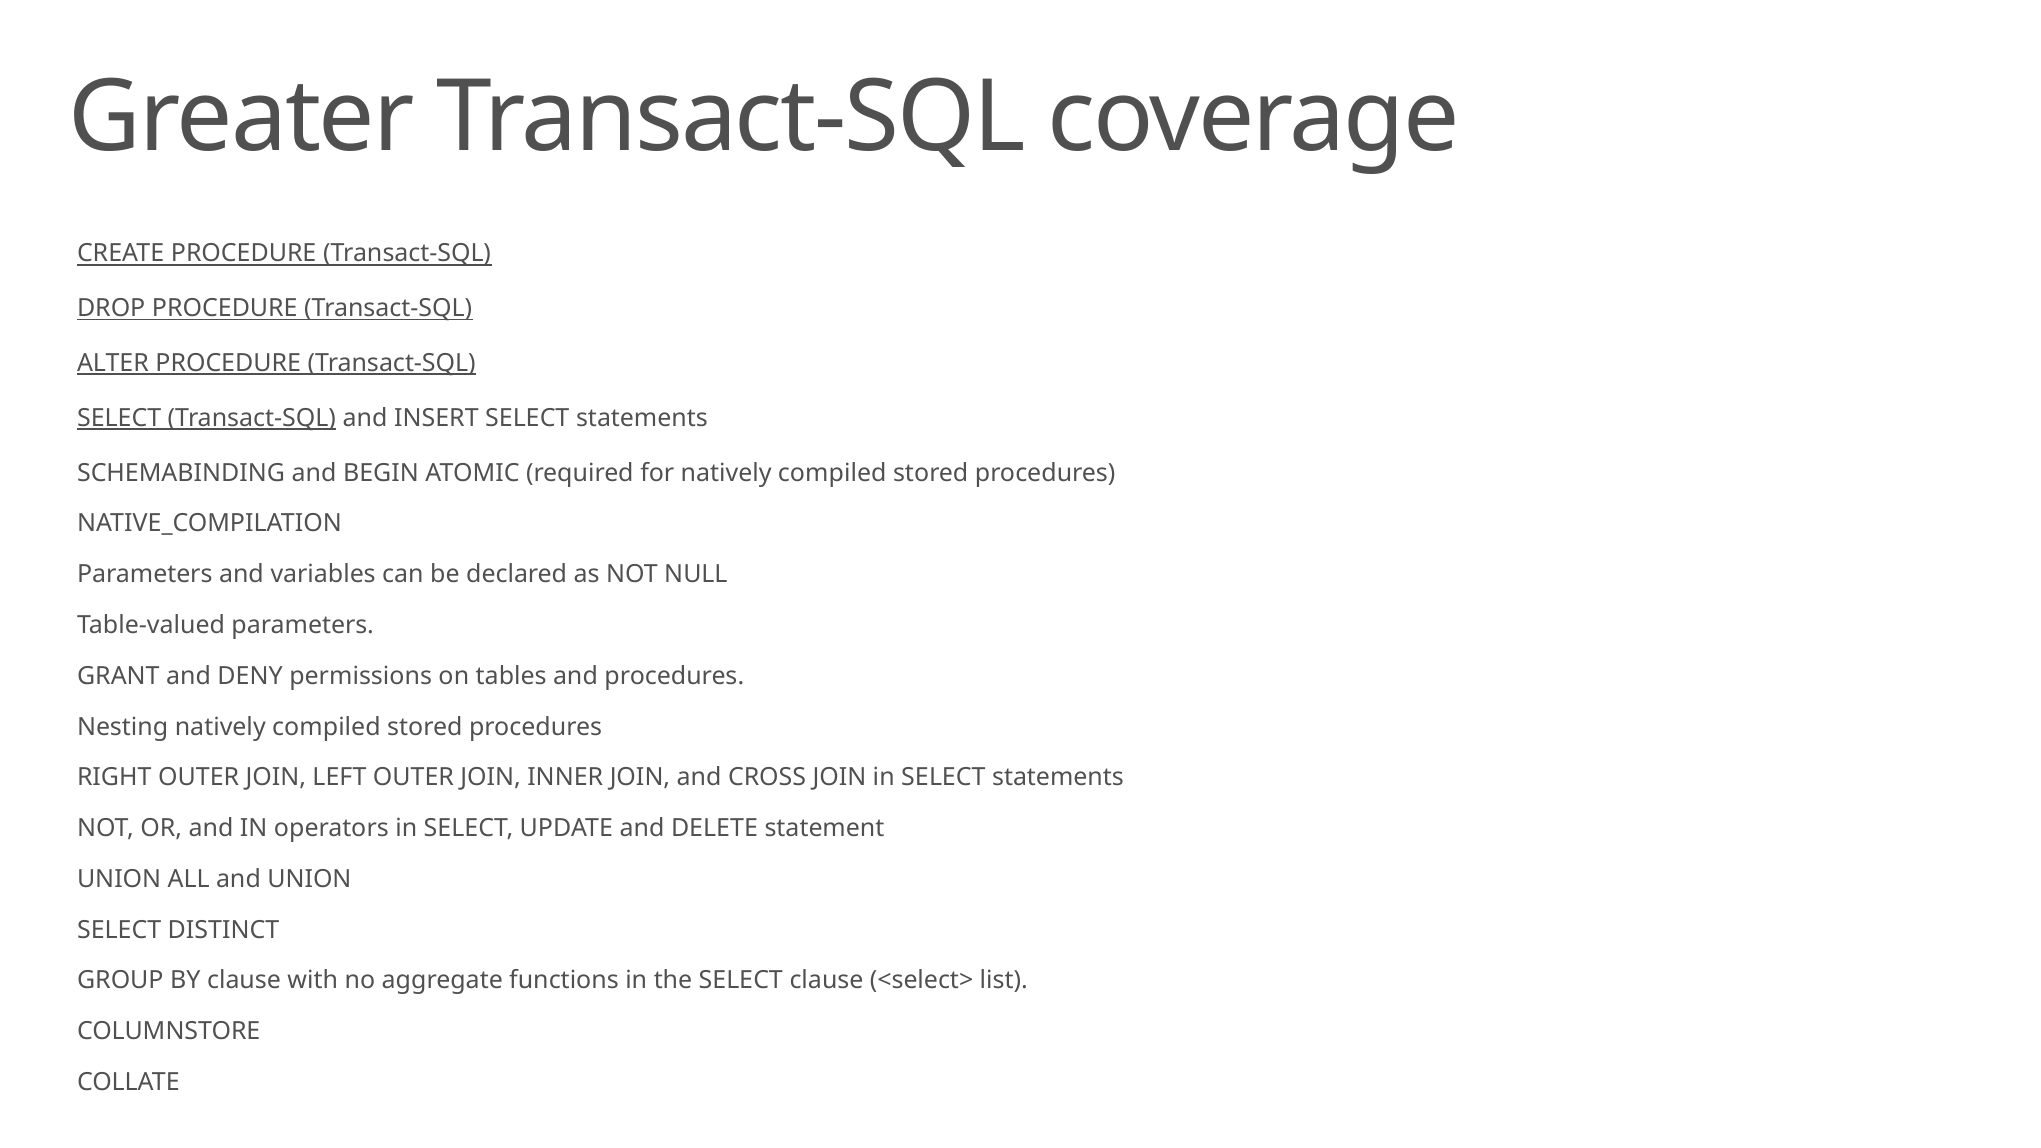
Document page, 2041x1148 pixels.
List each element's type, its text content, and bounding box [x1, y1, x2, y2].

text_box Greater Transact-SQL coverage [45, 48, 1996, 200]
text_box CREATE PROCEDURE (Transact-SQL) DROP PROCEDURE (Transact-SQL) ALTER PROCEDURE (Transact-SQL) SELECT (Transact-SQL) and INSERT SELECT statements SCHEMABINDING and BEGIN ATOMIC (required for natively compiled stored procedures) NATIVE_COMPILATION Parameters and variables can be declared as NOT NULL Table-valued parameters. GRANT and DENY permissions on tables and procedures. Nesting natively compiled stored procedures RIGHT OUTER JOIN, LEFT OUTER JOIN, INNER JOIN, and CROSS JOIN in SELECT statements NOT, OR, and IN operators in SELECT, UPDATE and DELETE statement UNION ALL and UNION SELECT DISTINCT GROUP BY clause with no aggregate functions in the SELECT clause (<select> list). COLUMNSTORE COLLATE [62, 229, 1979, 1103]
